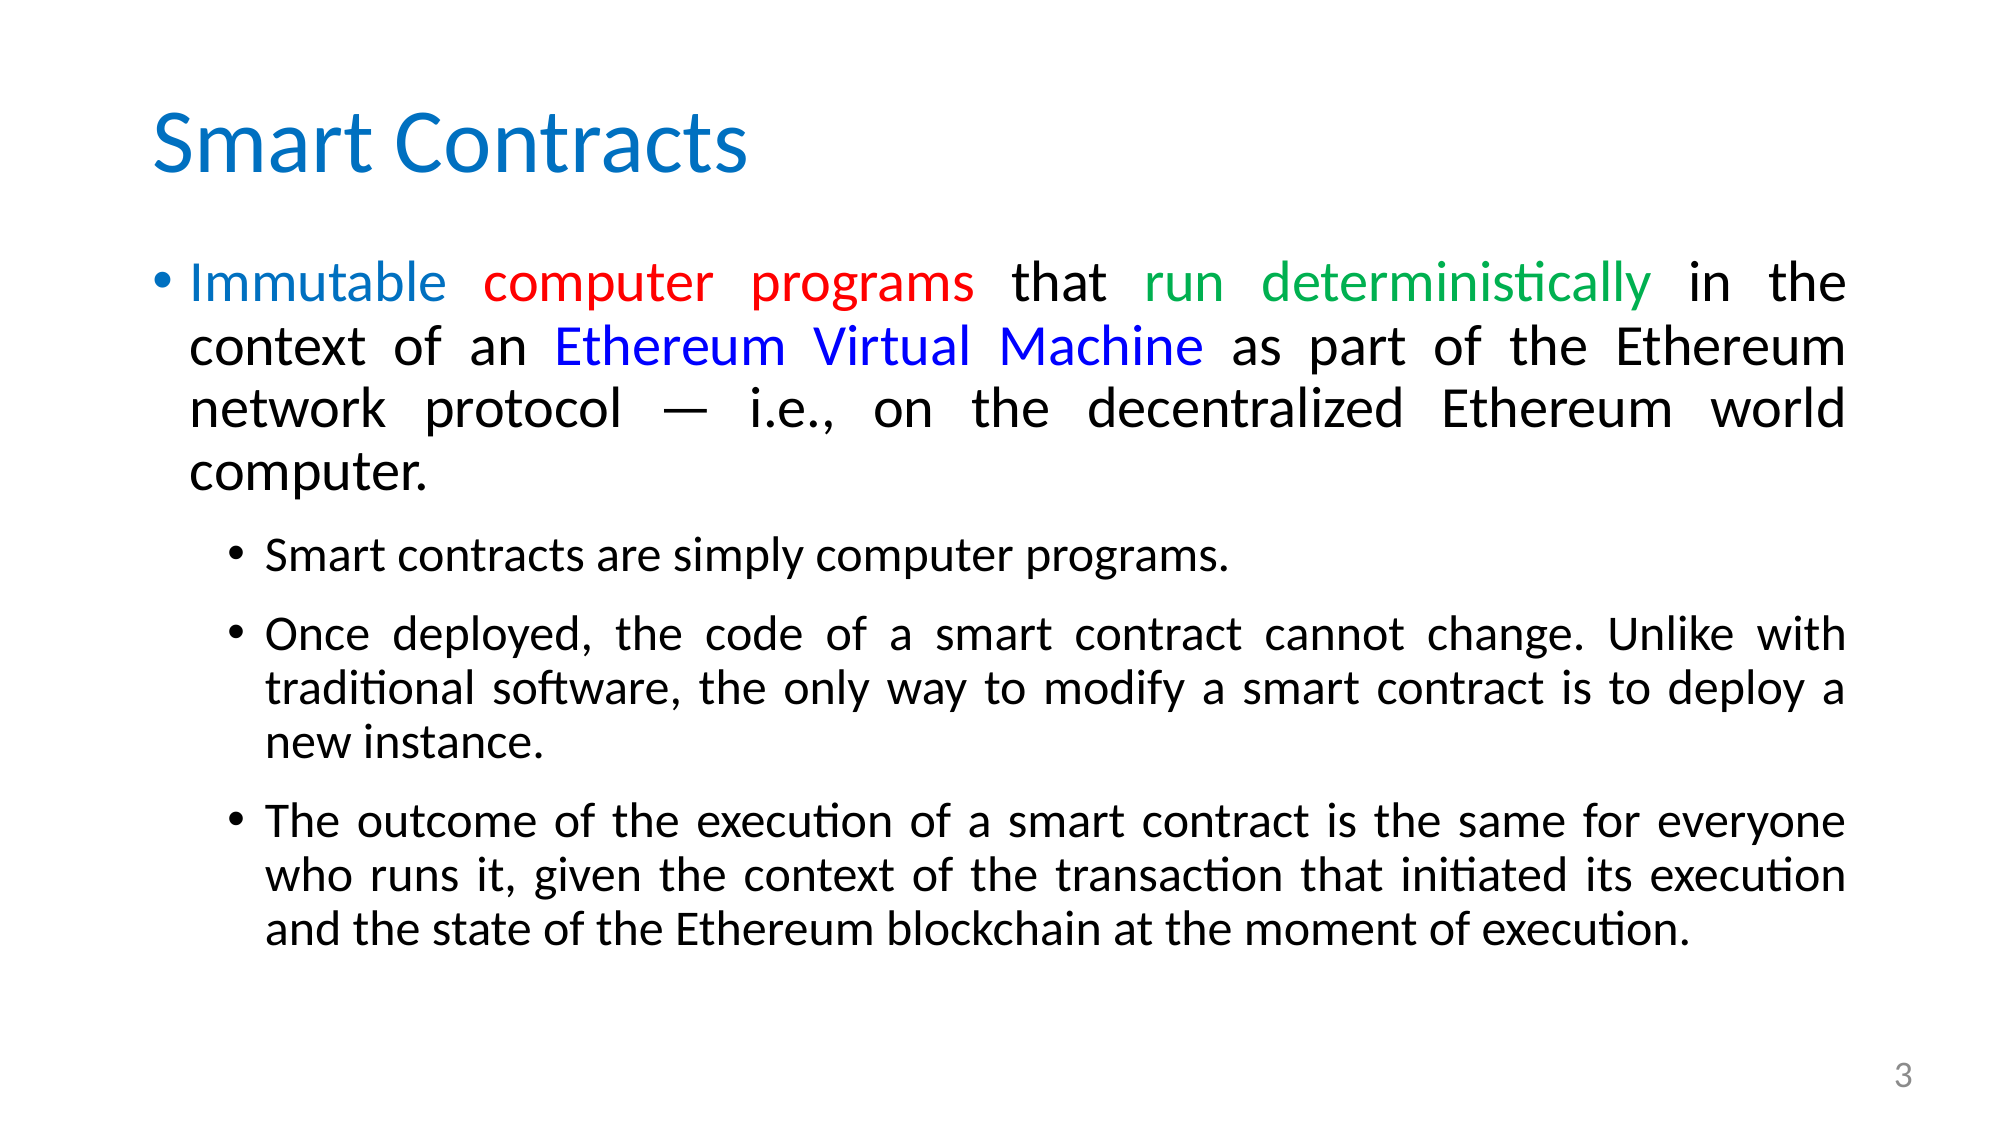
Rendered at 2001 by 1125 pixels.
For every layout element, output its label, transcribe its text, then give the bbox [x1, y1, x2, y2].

list Immutable computer programs that run deterministically in the context of an Ethereum Virtual Machine as part of the Ethereum network protocol — i.e., on the decentralized Ethereum world computer. Smart contracts are simply computer programs. Once deployed, the code of a smart contract cannot change. Unlike with traditional software, the only way to modify a smart contract is to deploy a new instance. The outcome of the execution of a smart contract is the same for everyone who runs it, given the context of the transaction that initiated its execution and the state of the Ethereum blockchain at the moment of execution. [137, 244, 1863, 1014]
slide_number 3 [1477, 1042, 1928, 1103]
title Smart Contracts [137, 59, 1863, 227]
